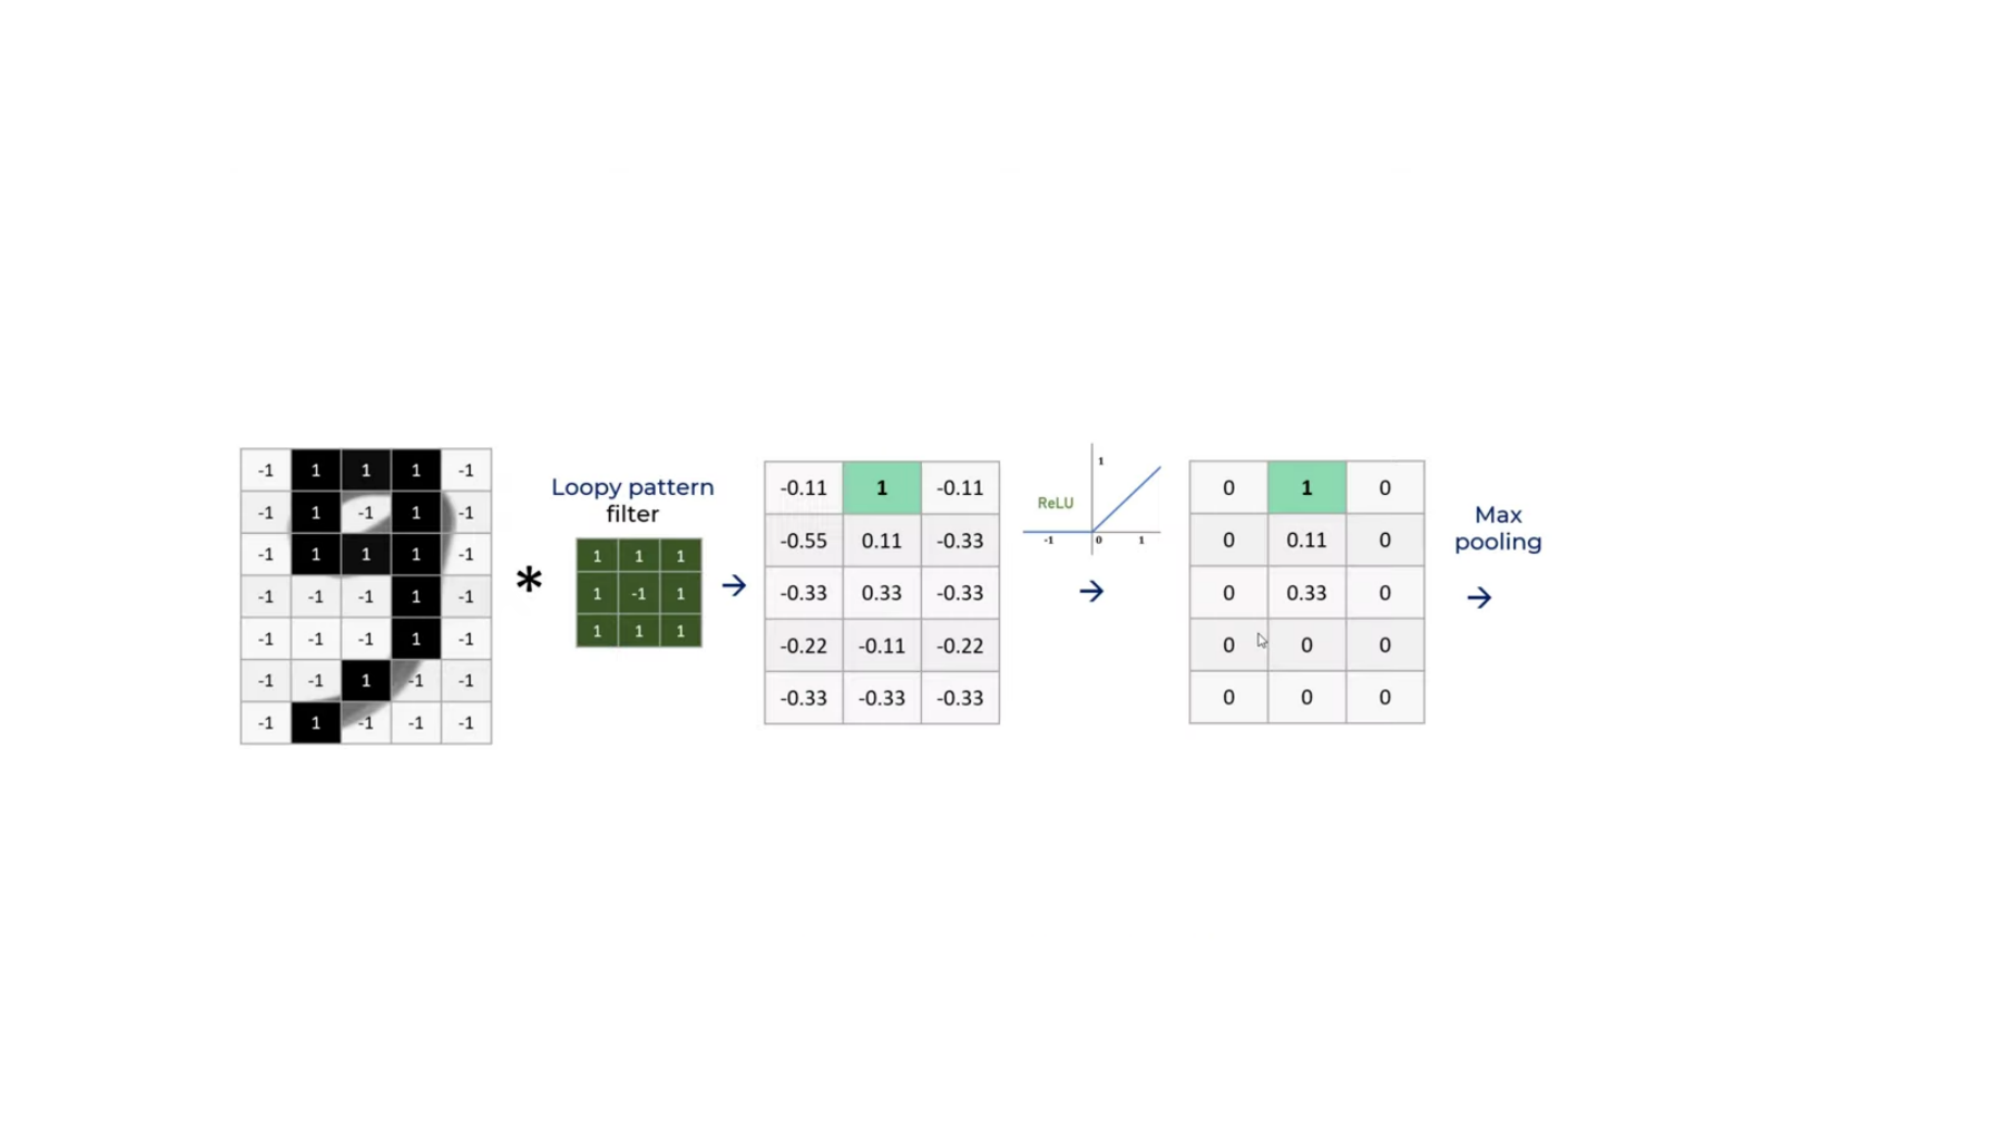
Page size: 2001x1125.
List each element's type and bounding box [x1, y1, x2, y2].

picture [230, 168, 1739, 973]
